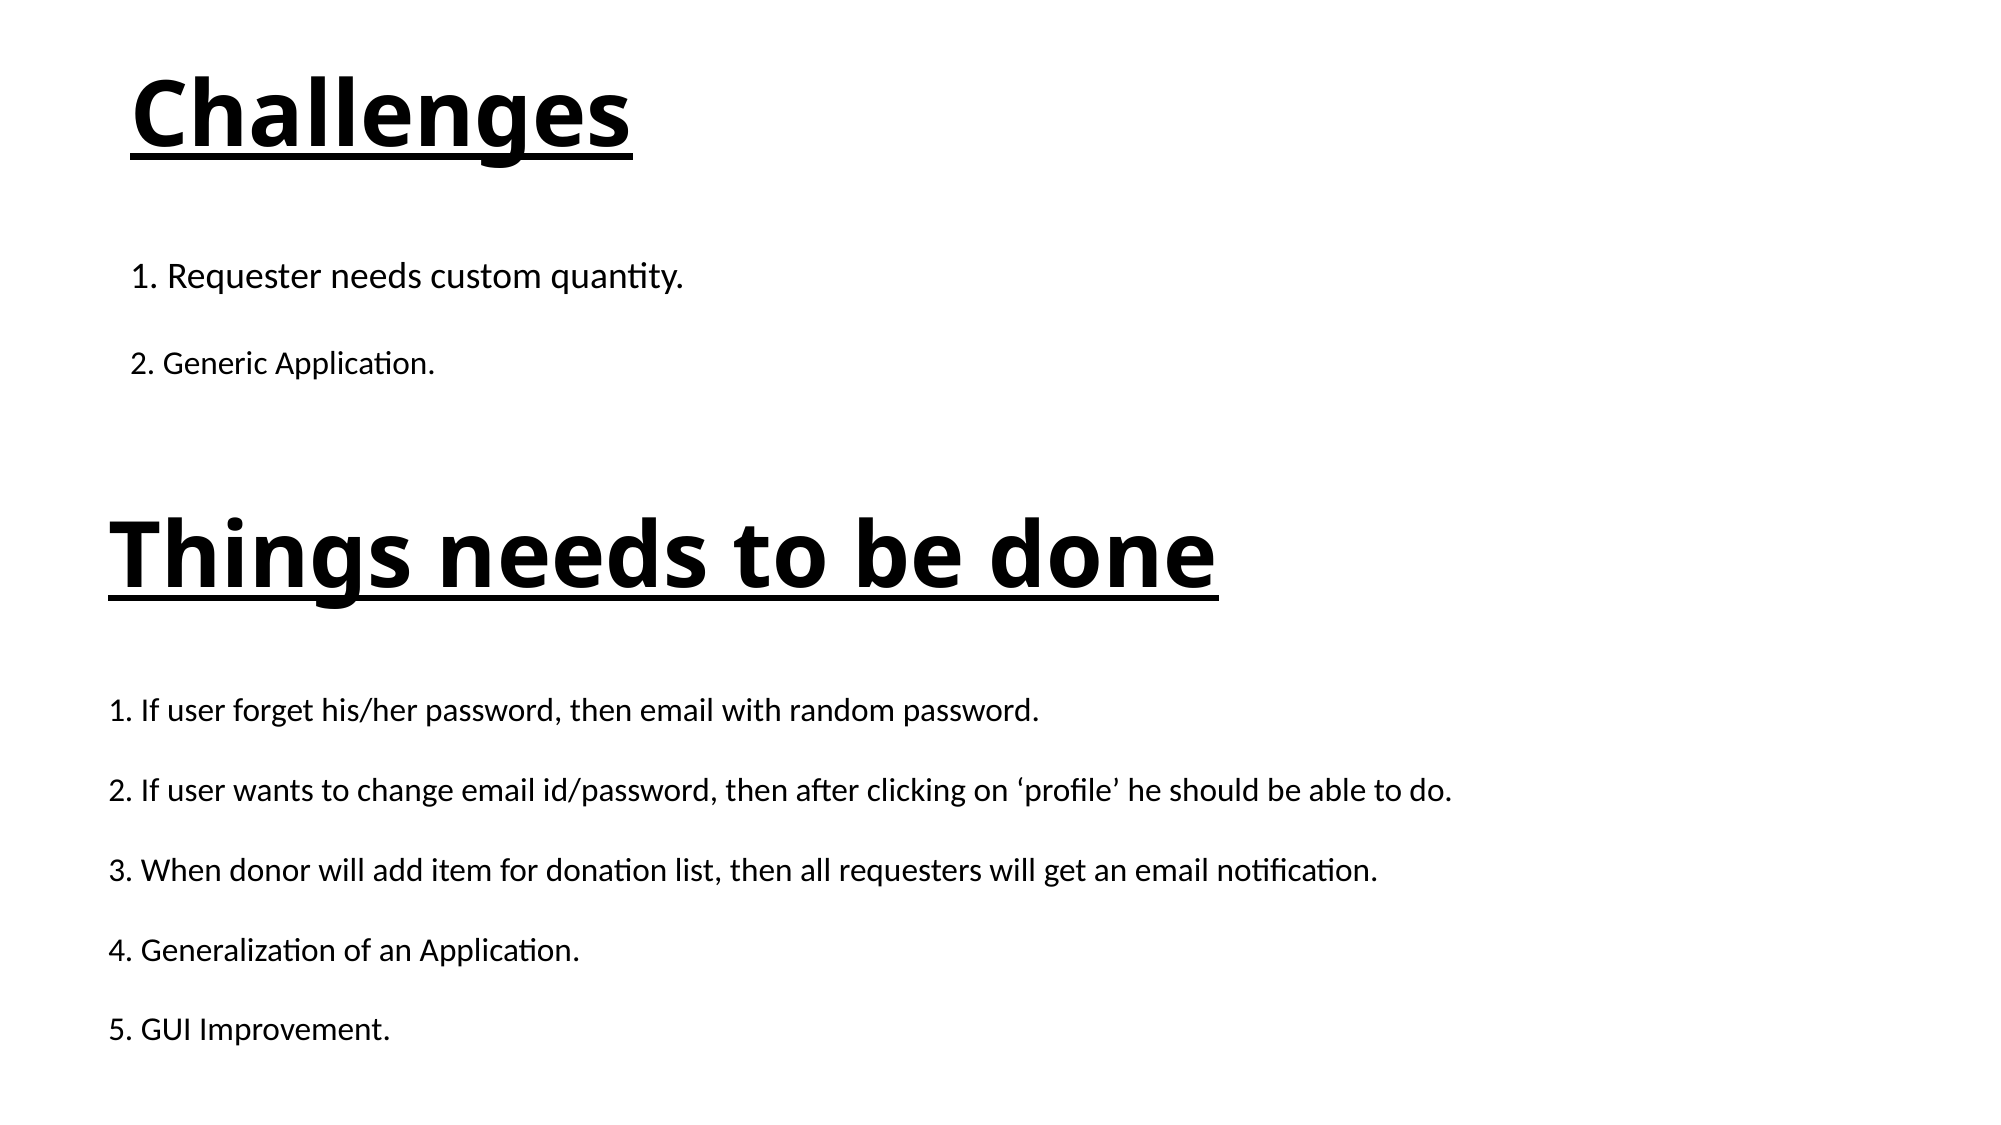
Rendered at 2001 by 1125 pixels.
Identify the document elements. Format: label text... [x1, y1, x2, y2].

text_box Challenges [115, 59, 1863, 220]
text_box Things needs to be done [93, 501, 1819, 629]
text_box 1. If user forget his/her password, then email with random password. 2. If user wants to change email id/password, then after clicking on ‘profile’ he should be able to do. 3. When donor will add item for donation list, then all requesters will get an email notification. 4. Generalization of an Application. 5. GUI Improvement. [93, 680, 1748, 1095]
text_box 1. Requester needs custom quantity. 2. Generic Application. [115, 243, 1770, 389]
